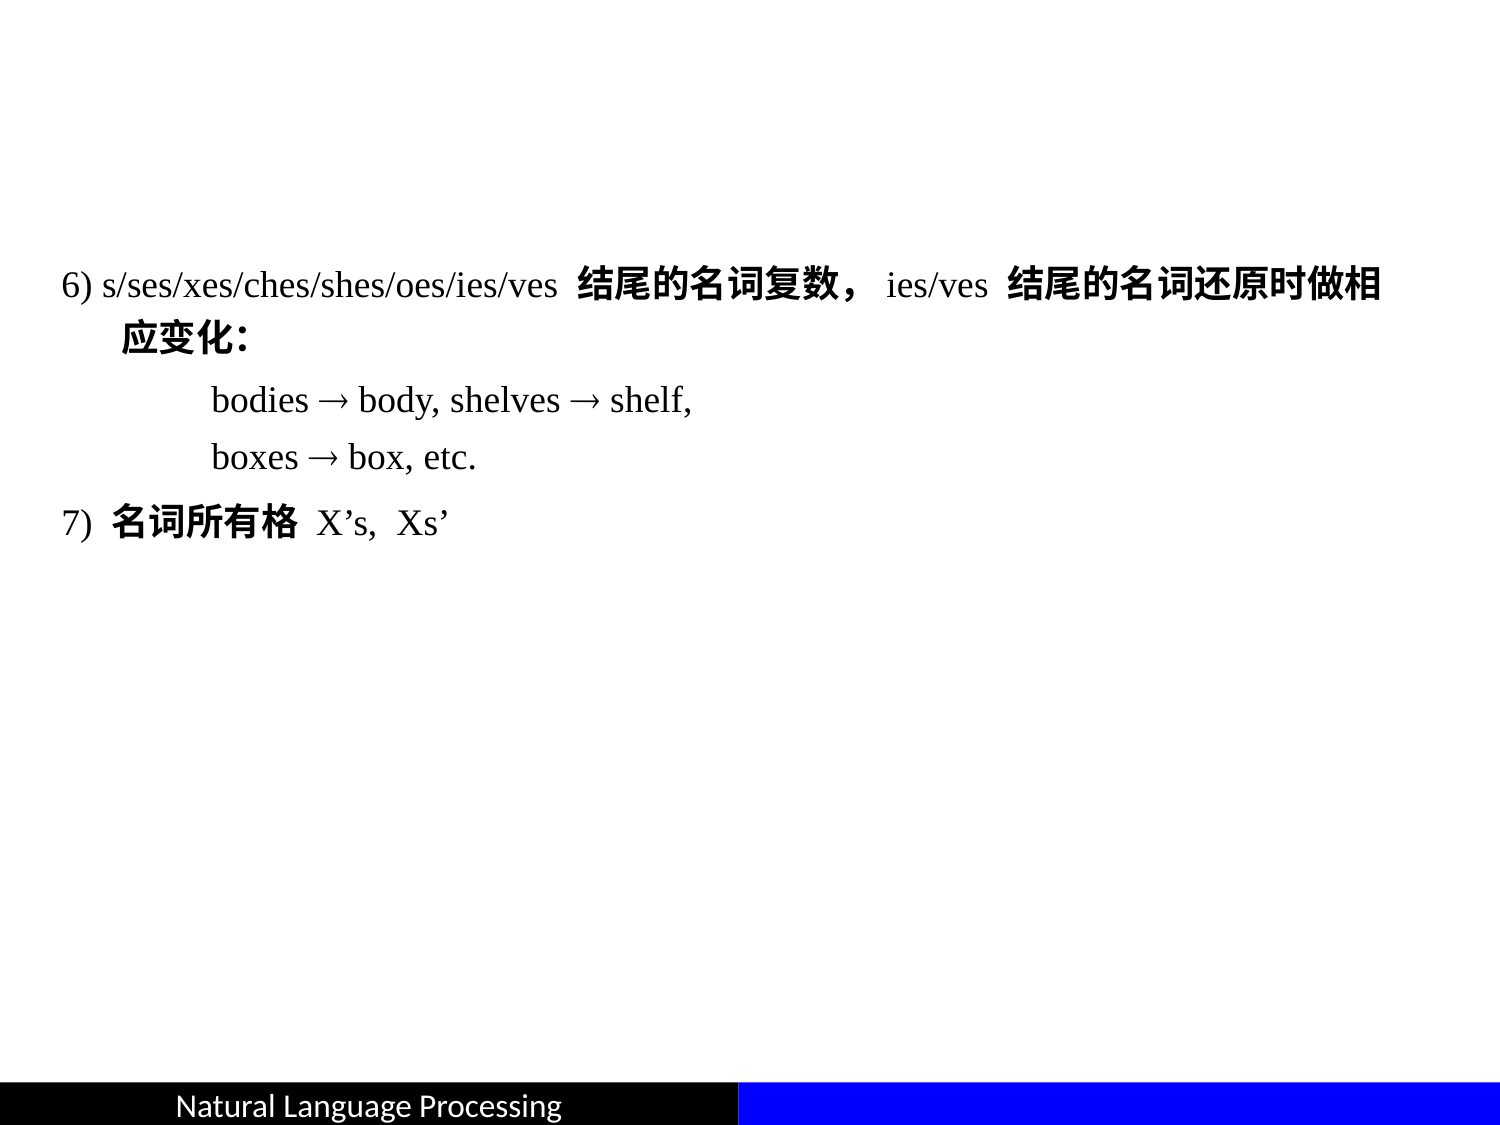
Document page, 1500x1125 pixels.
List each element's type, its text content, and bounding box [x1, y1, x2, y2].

text_box 6) s/ses/xes/ches/shes/oes/ies/ves 结尾的名词复数，ies/ves 结尾的名词还原时做相应变化： bodies  body, shelves  shelf, boxes  box, etc. 7) 名词所有格 X’s, Xs’ [46, 243, 1412, 551]
